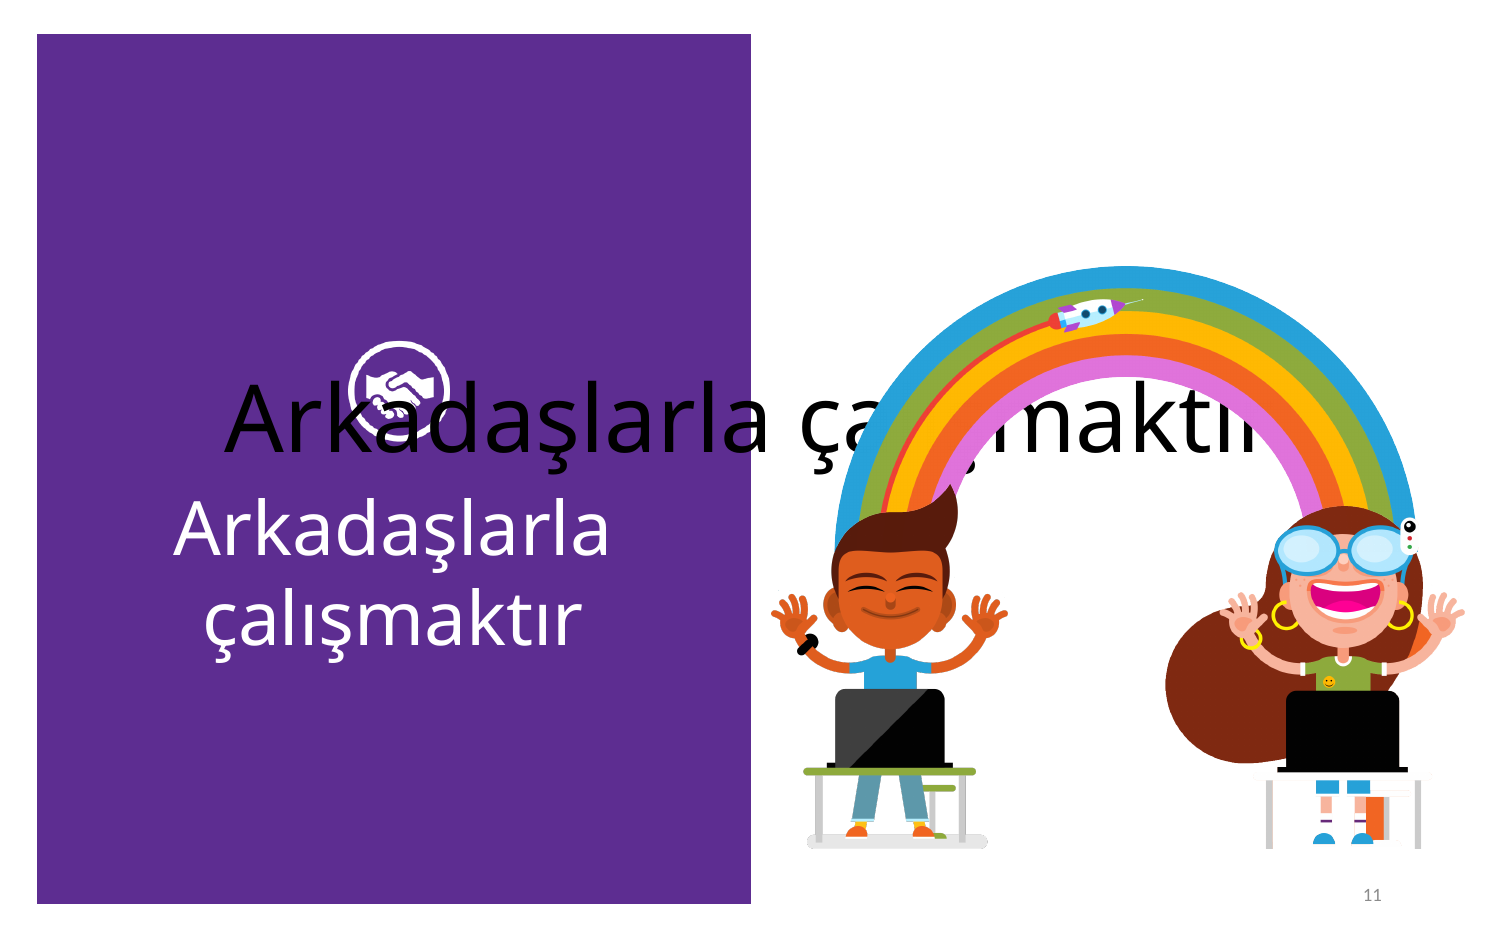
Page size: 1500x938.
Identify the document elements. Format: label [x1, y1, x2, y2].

text_box [771, 264, 1465, 849]
picture [1, 0, 1498, 938]
